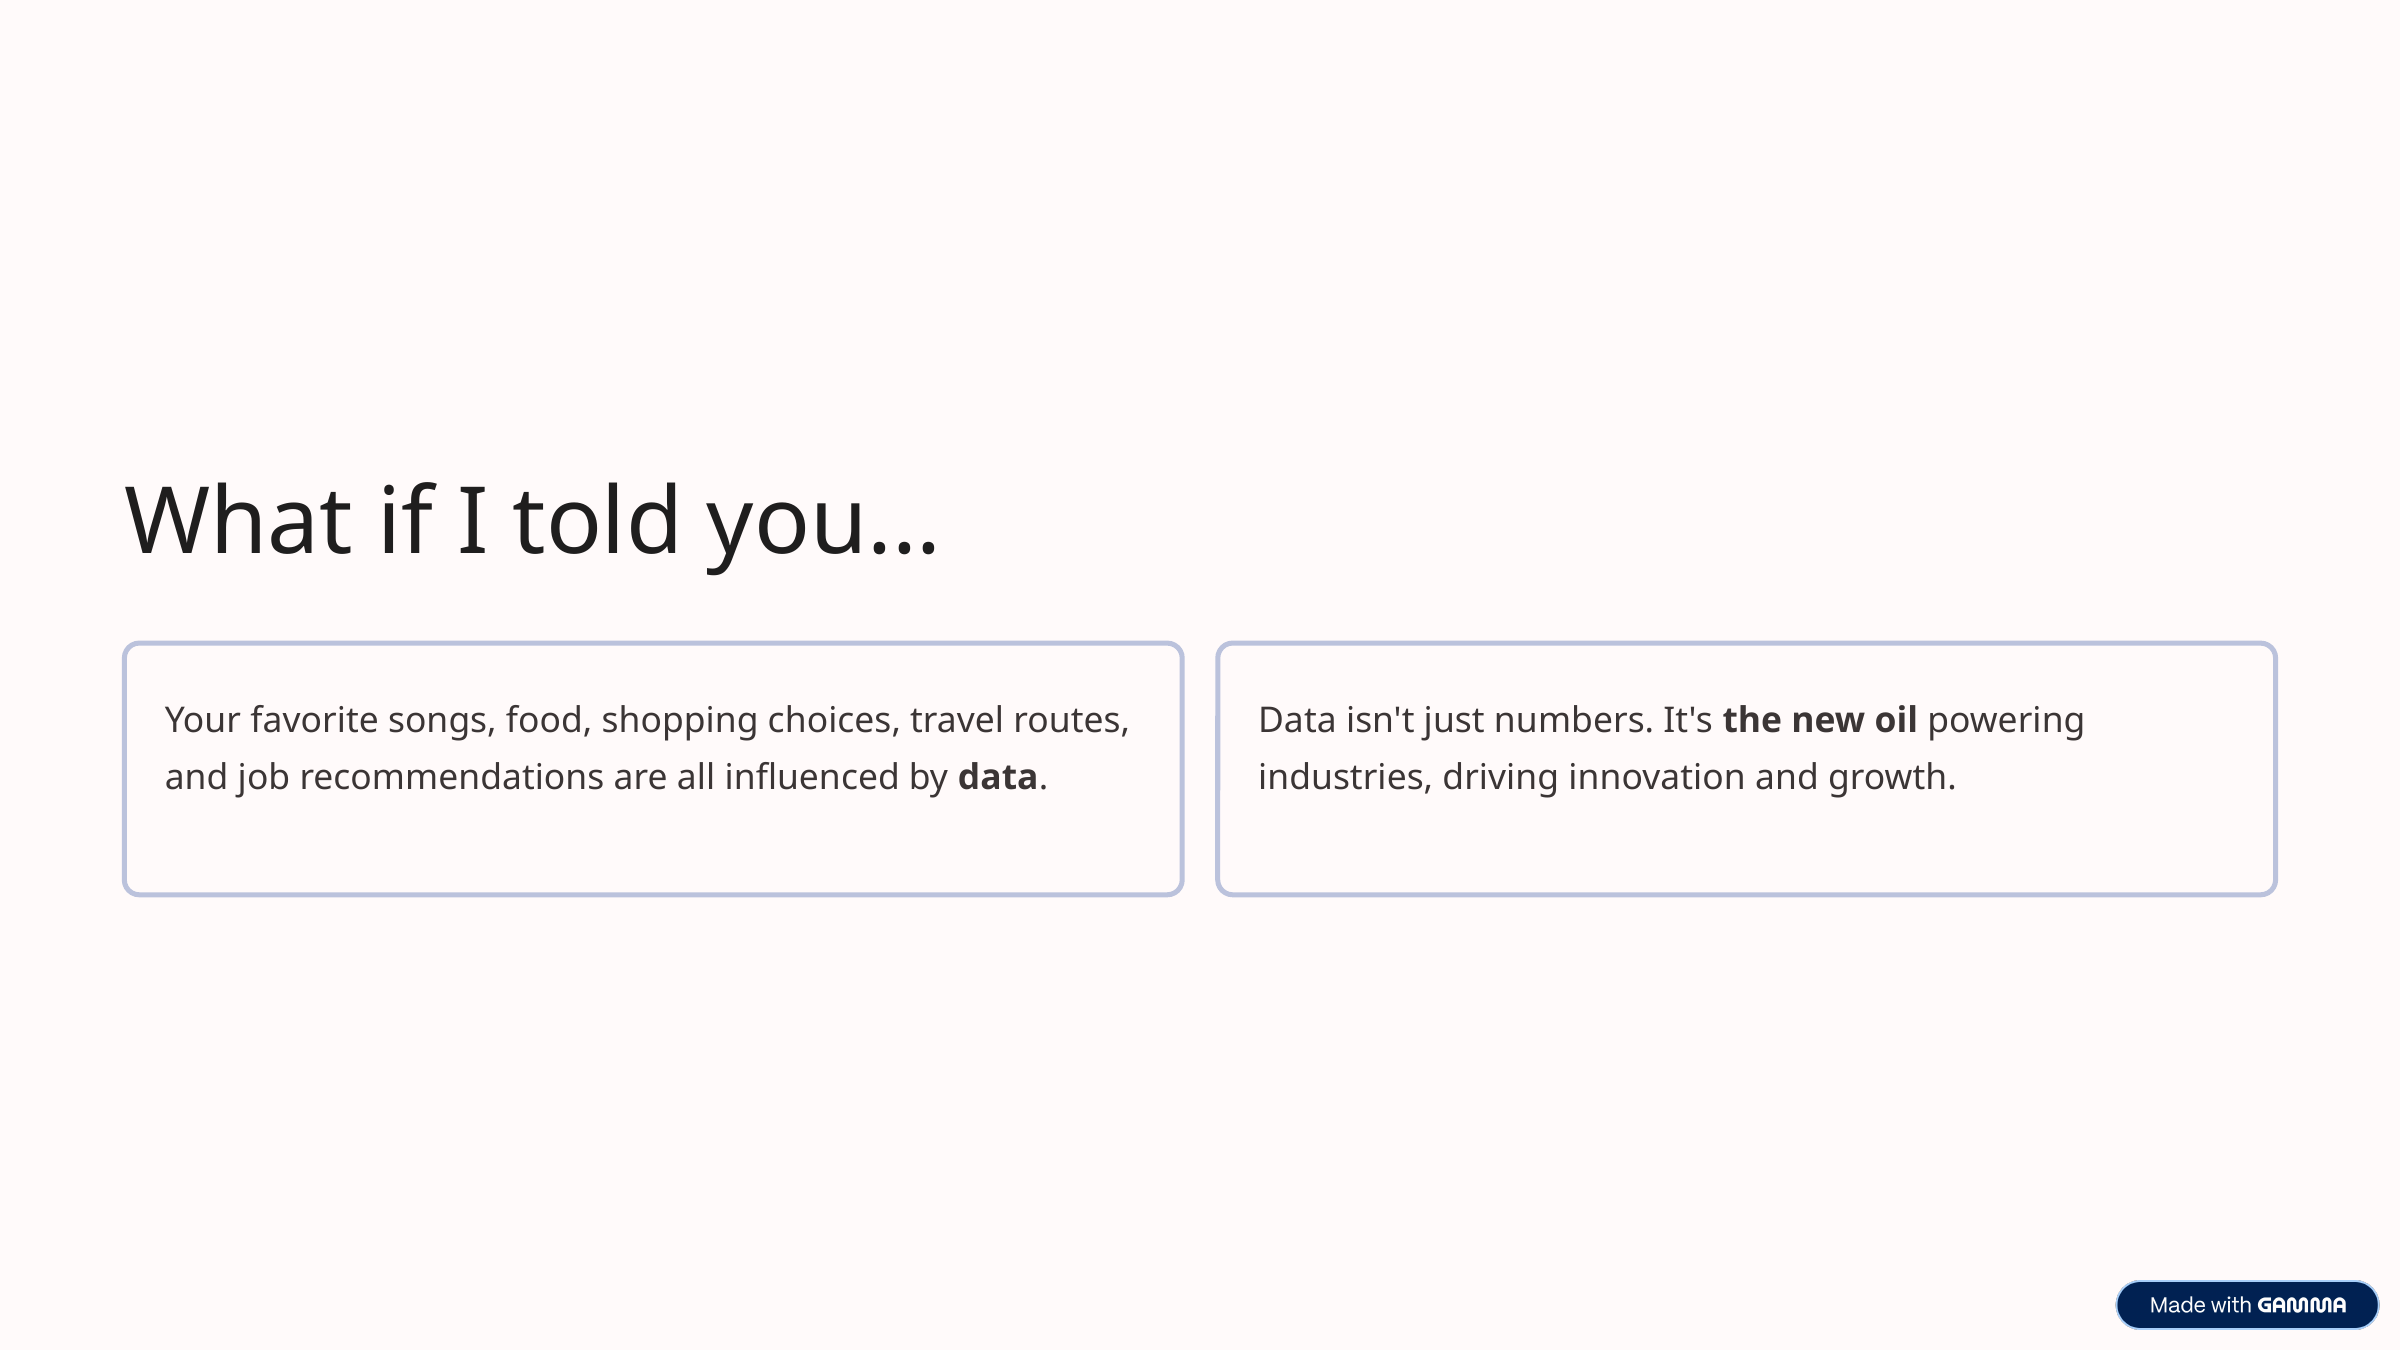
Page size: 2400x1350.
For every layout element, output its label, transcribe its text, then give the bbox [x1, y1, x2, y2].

text_box Data isn't just numbers. It's the new oil powering industries, driving innovation and growth. [1258, 683, 2235, 798]
picture [2106, 1271, 2389, 1339]
text_box [124, 643, 1183, 895]
text_box Your favorite songs, food, shopping choices, travel routes, and job recommendations are all influenced by data. [164, 683, 1142, 855]
text_box [1217, 643, 2276, 895]
text_box What if I told you... [124, 455, 1060, 572]
